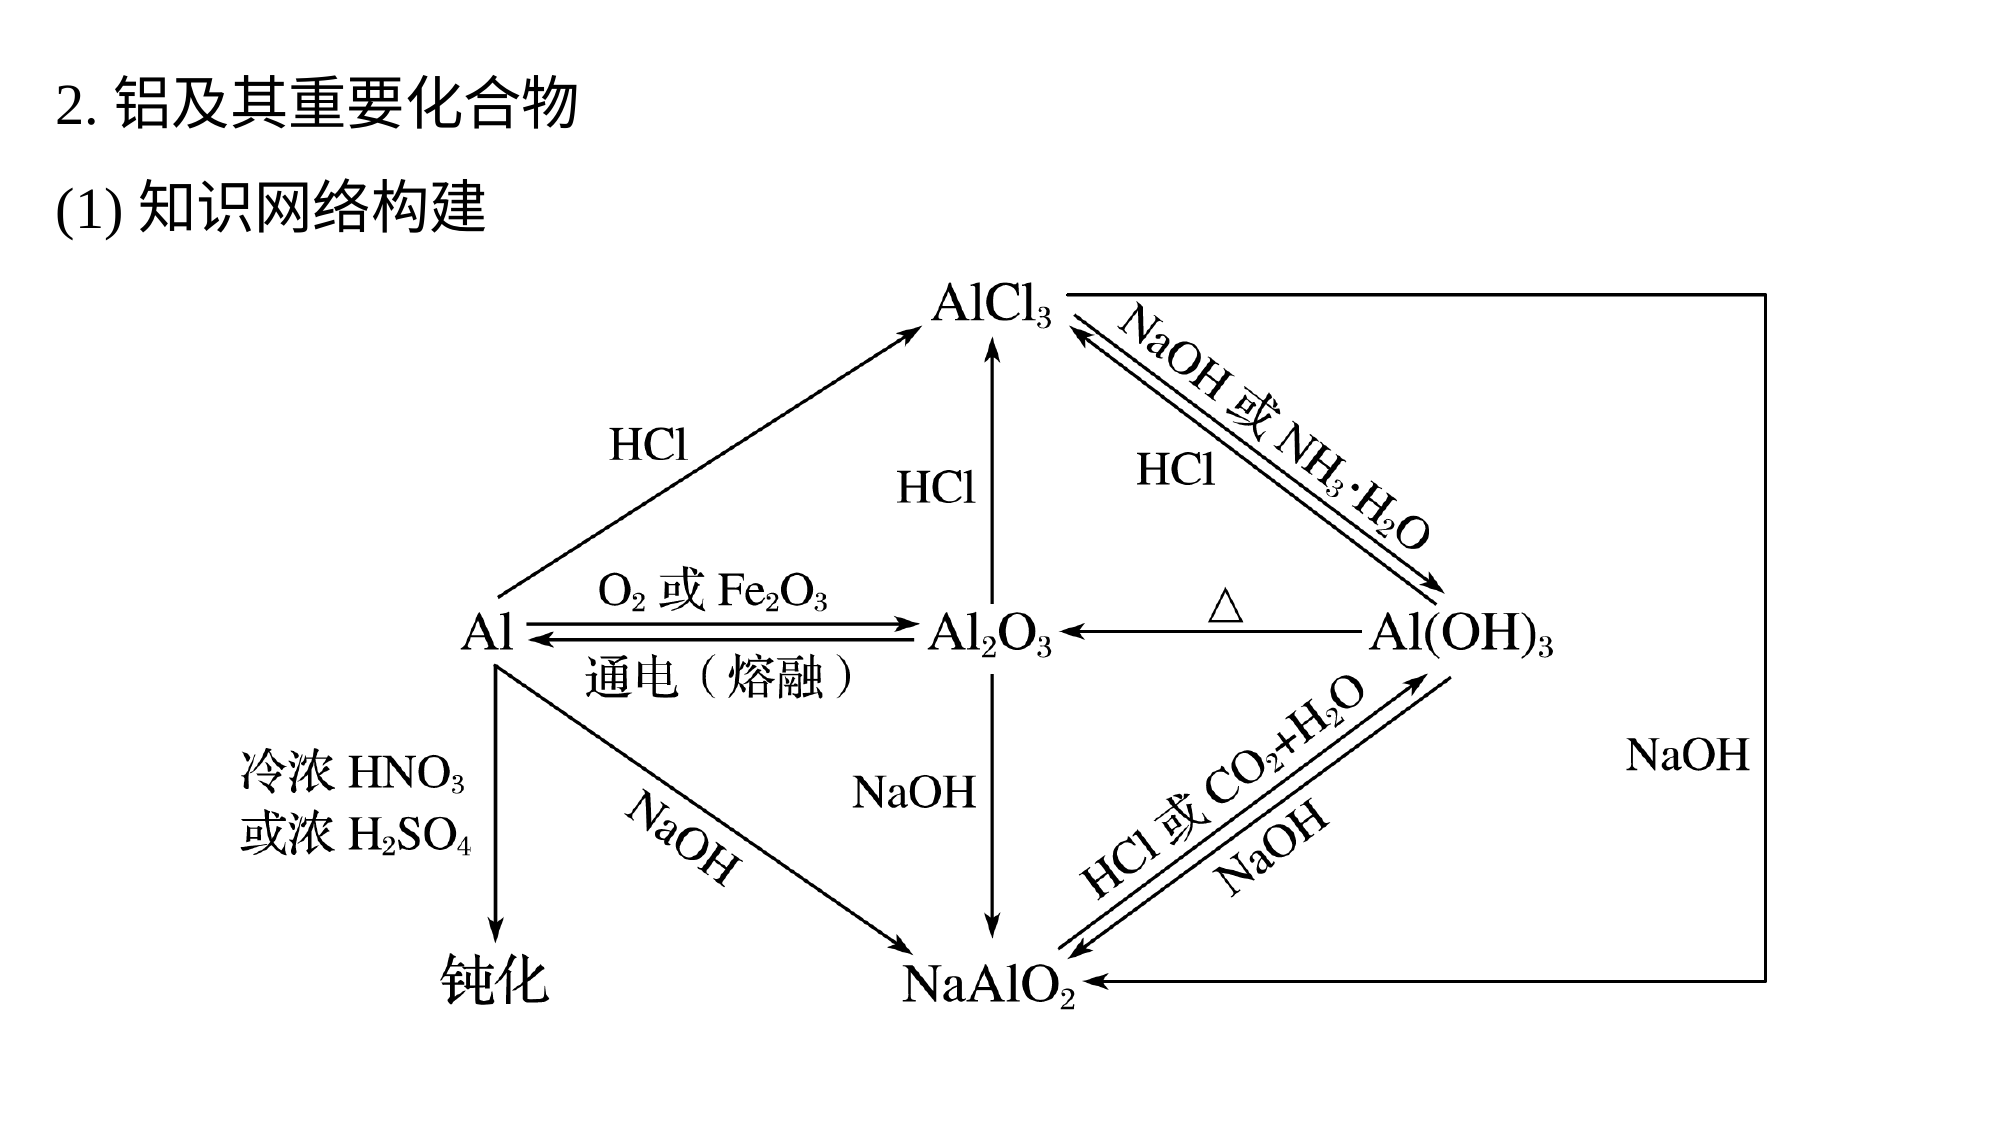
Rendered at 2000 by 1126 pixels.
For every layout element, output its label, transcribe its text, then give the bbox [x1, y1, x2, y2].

picture [229, 255, 1771, 1032]
text_box 2.铝及其重要化合物 (1)知识网络构建 [35, 20, 1961, 251]
